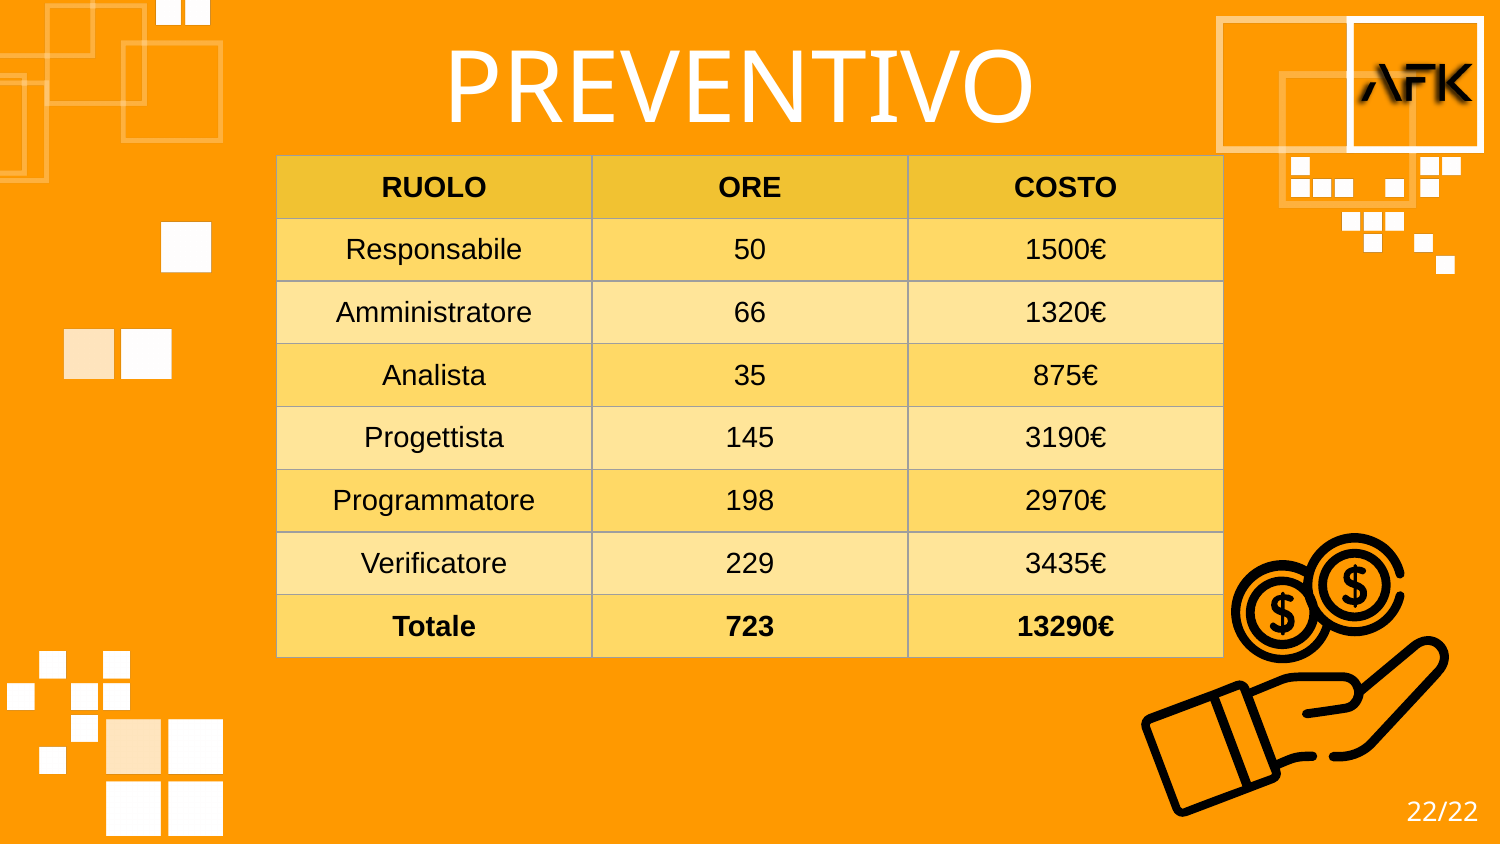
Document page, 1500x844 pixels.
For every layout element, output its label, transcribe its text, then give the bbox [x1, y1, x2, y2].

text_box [1139, 532, 1455, 818]
table_cell 50 [593, 219, 907, 280]
table_cell Amministratore [277, 282, 591, 343]
picture [7, 651, 224, 837]
table_header ORE [593, 156, 907, 218]
text_box PREVENTIVO [385, 7, 1096, 110]
table_cell 229 [593, 533, 907, 594]
table_cell 723 [593, 595, 907, 657]
table_cell Responsabile [277, 219, 591, 280]
table_cell 198 [593, 470, 907, 531]
table_cell 145 [593, 407, 907, 469]
table_cell Progettista [277, 407, 591, 469]
table_cell 3190€ [909, 407, 1223, 469]
picture [0, 0, 224, 379]
table_cell 3435€ [909, 533, 1137, 594]
table_header RUOLO [277, 156, 591, 218]
picture [1216, 16, 1484, 274]
table_cell Programmatore [277, 470, 591, 531]
table_cell 13290€ [909, 595, 1134, 657]
table_cell 2970€ [909, 470, 1223, 531]
table_cell 875€ [909, 344, 1223, 406]
table_cell 1500€ [909, 219, 1214, 280]
table_cell 35 [593, 344, 907, 406]
table_cell 1320€ [909, 282, 1223, 343]
table_cell 66 [593, 282, 907, 343]
table_cell Verificatore [277, 533, 591, 594]
table_header COSTO [909, 156, 1211, 218]
slide_number ‹#›/22 [1351, 779, 1494, 844]
table_cell Totale [277, 595, 591, 657]
table_cell Analista [277, 344, 591, 406]
